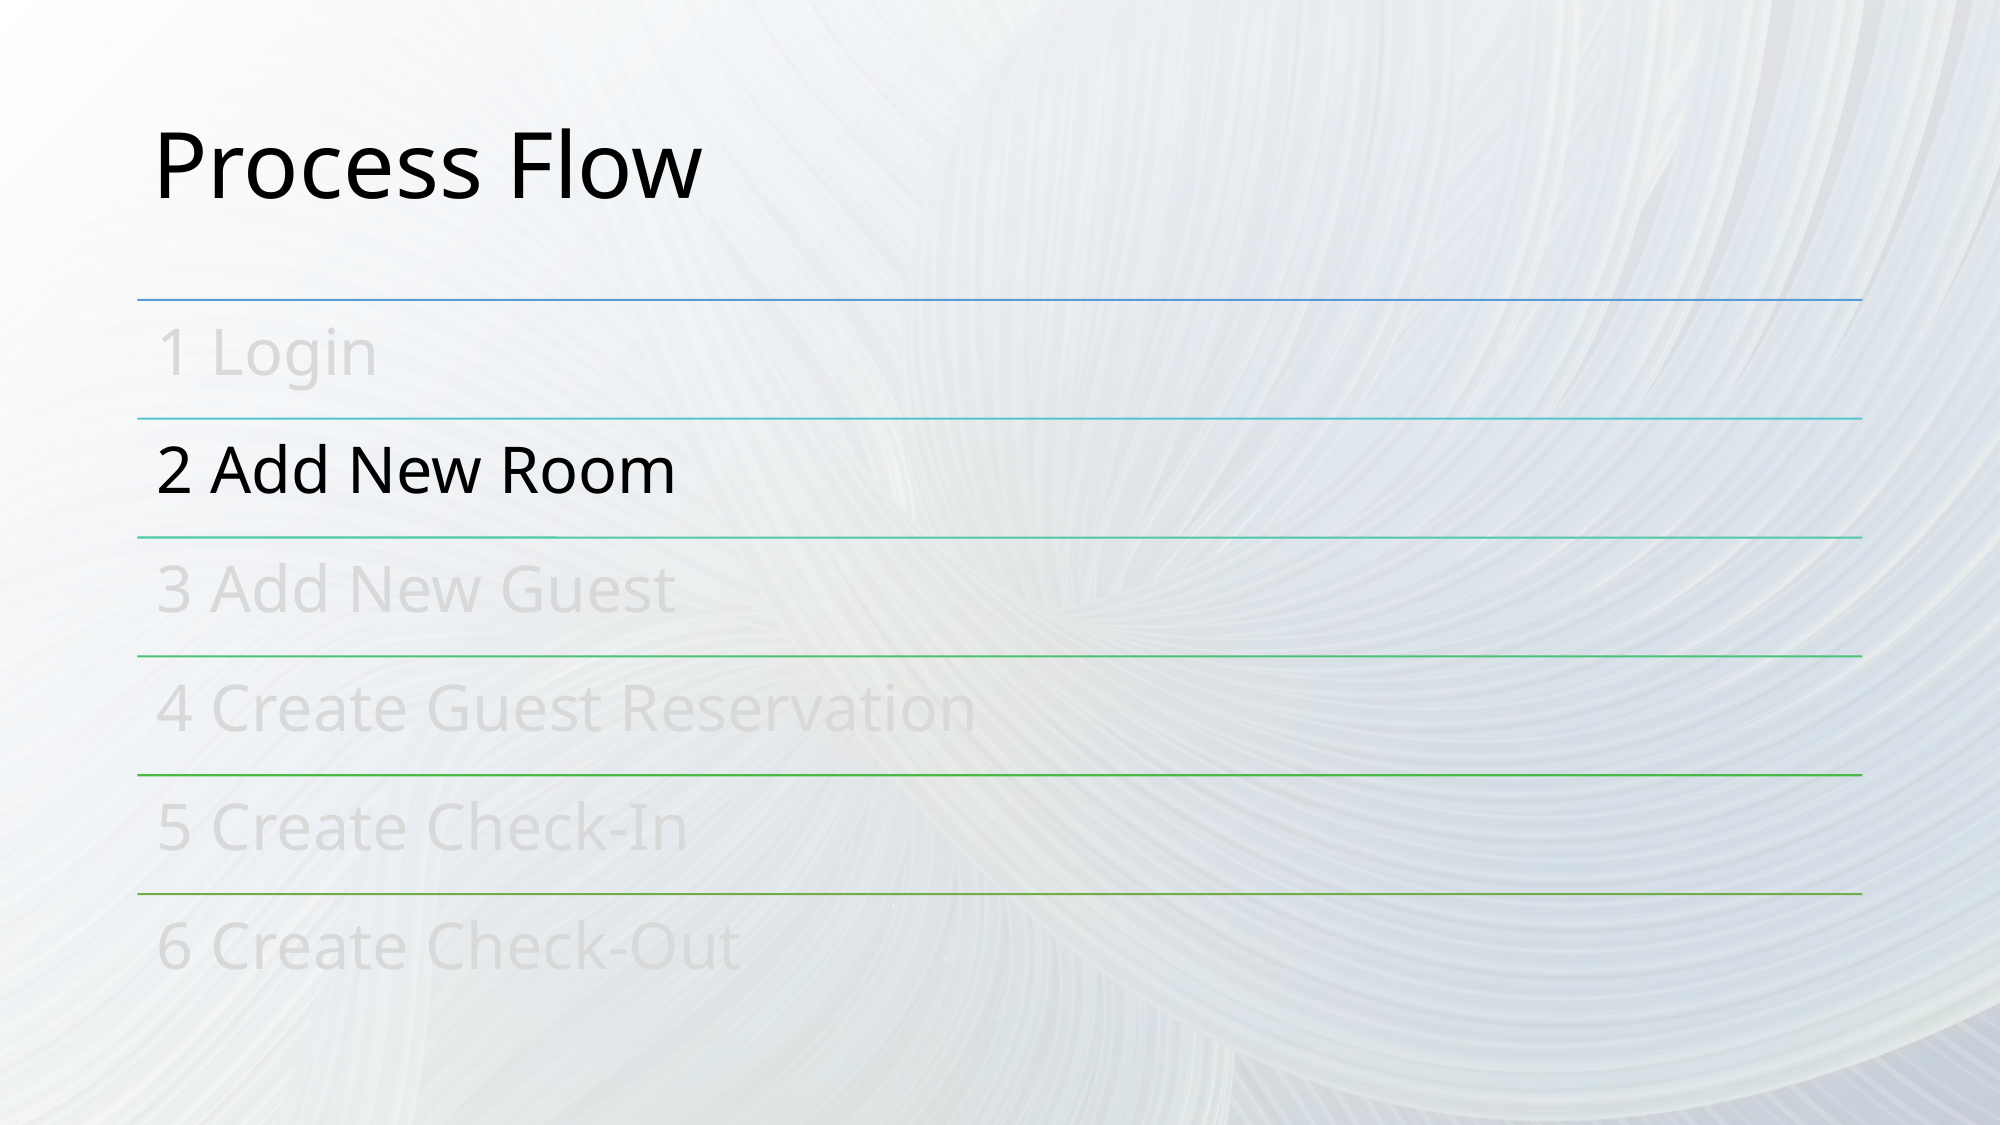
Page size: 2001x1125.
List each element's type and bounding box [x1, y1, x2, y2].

text_box [137, 299, 1863, 1014]
picture [0, 0, 2000, 1125]
